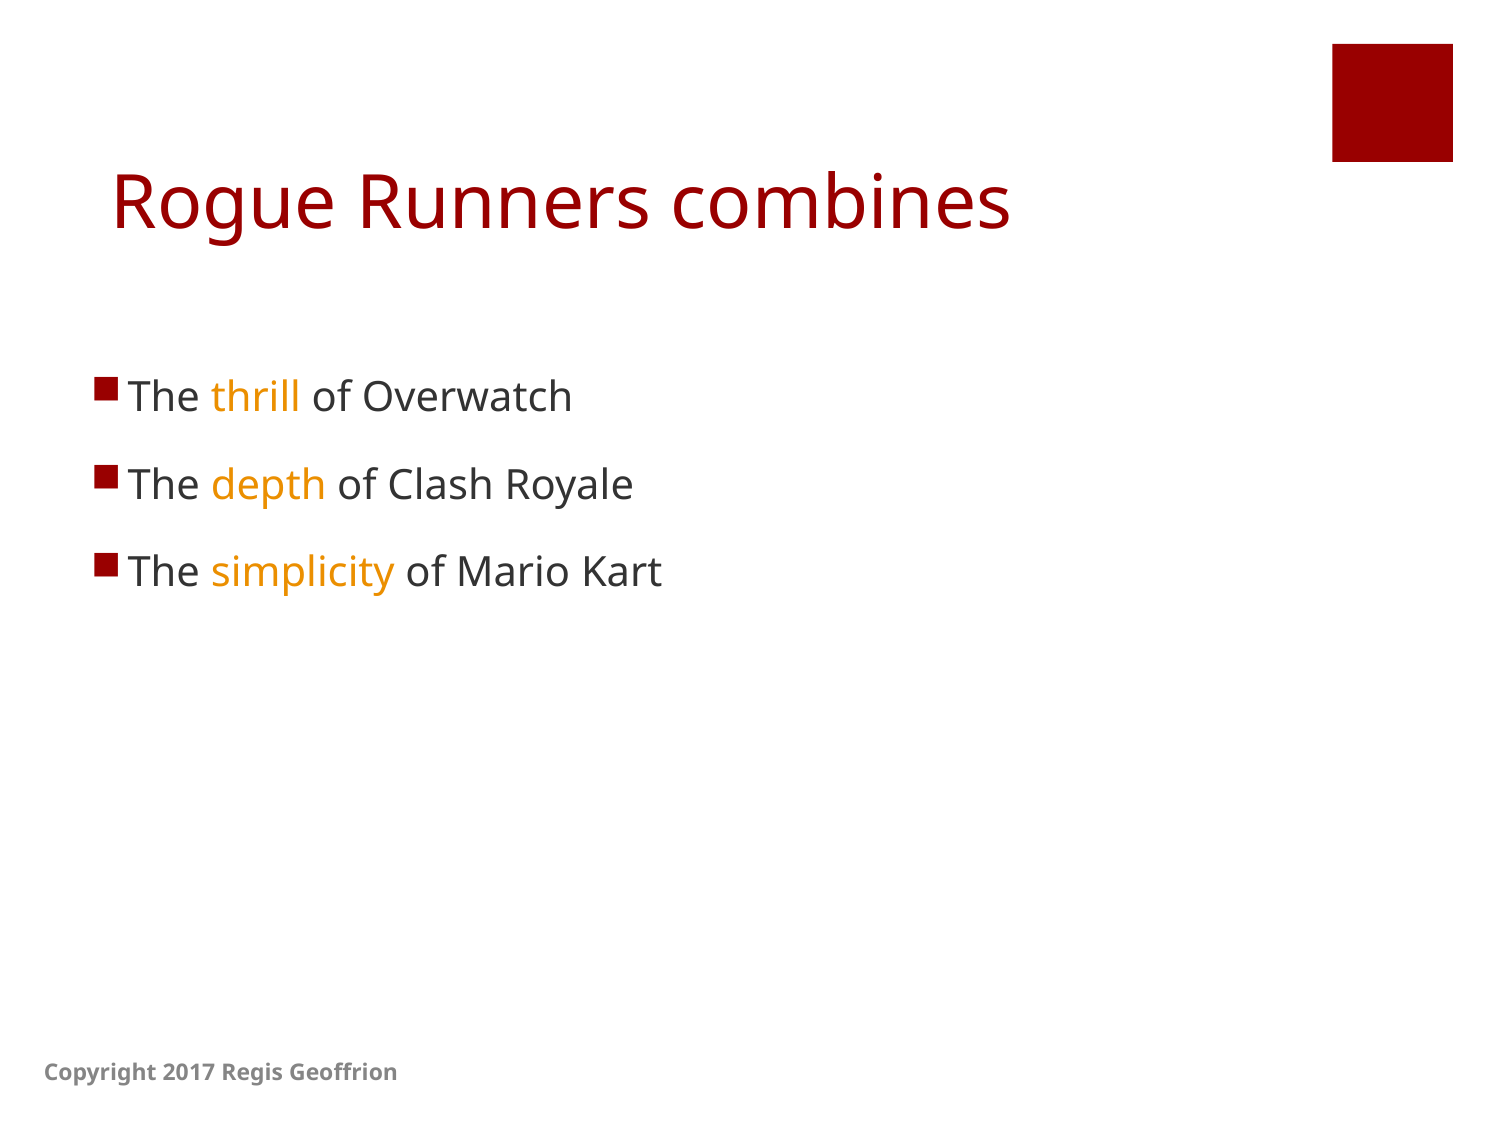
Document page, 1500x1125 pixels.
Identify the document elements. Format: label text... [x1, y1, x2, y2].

list The thrill of Overwatch The depth of Clash Royale The simplicity of Mario Kart [75, 362, 1143, 1005]
title Rogue Runners combines [95, 63, 1163, 252]
footer Copyright 2017 Regis Geoffrion [28, 1042, 1015, 1103]
